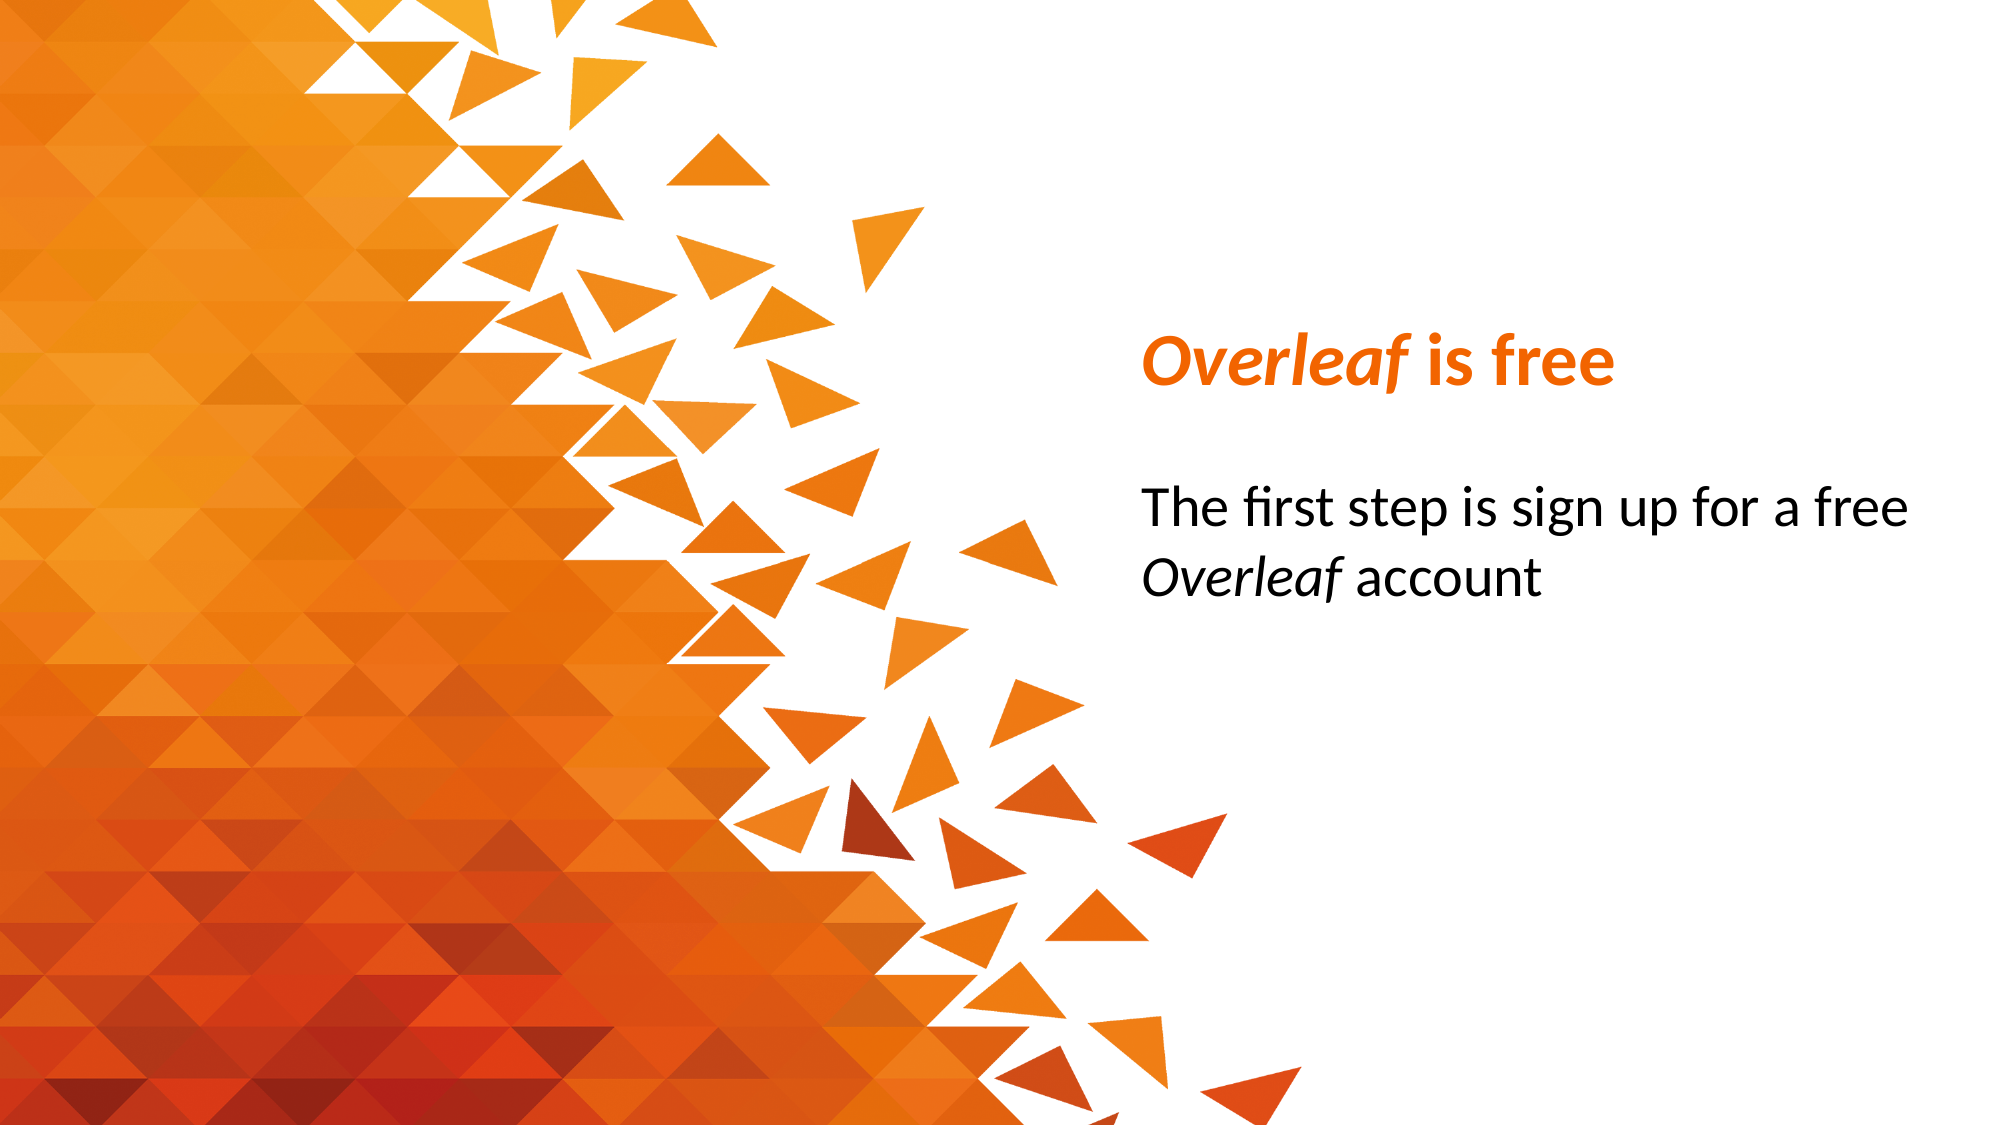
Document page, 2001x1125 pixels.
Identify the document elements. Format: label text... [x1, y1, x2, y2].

picture [0, 0, 2001, 1125]
list The first step is sign up for a free Overleaf account [1126, 460, 1982, 867]
title Overleaf is free [1126, 307, 1938, 416]
